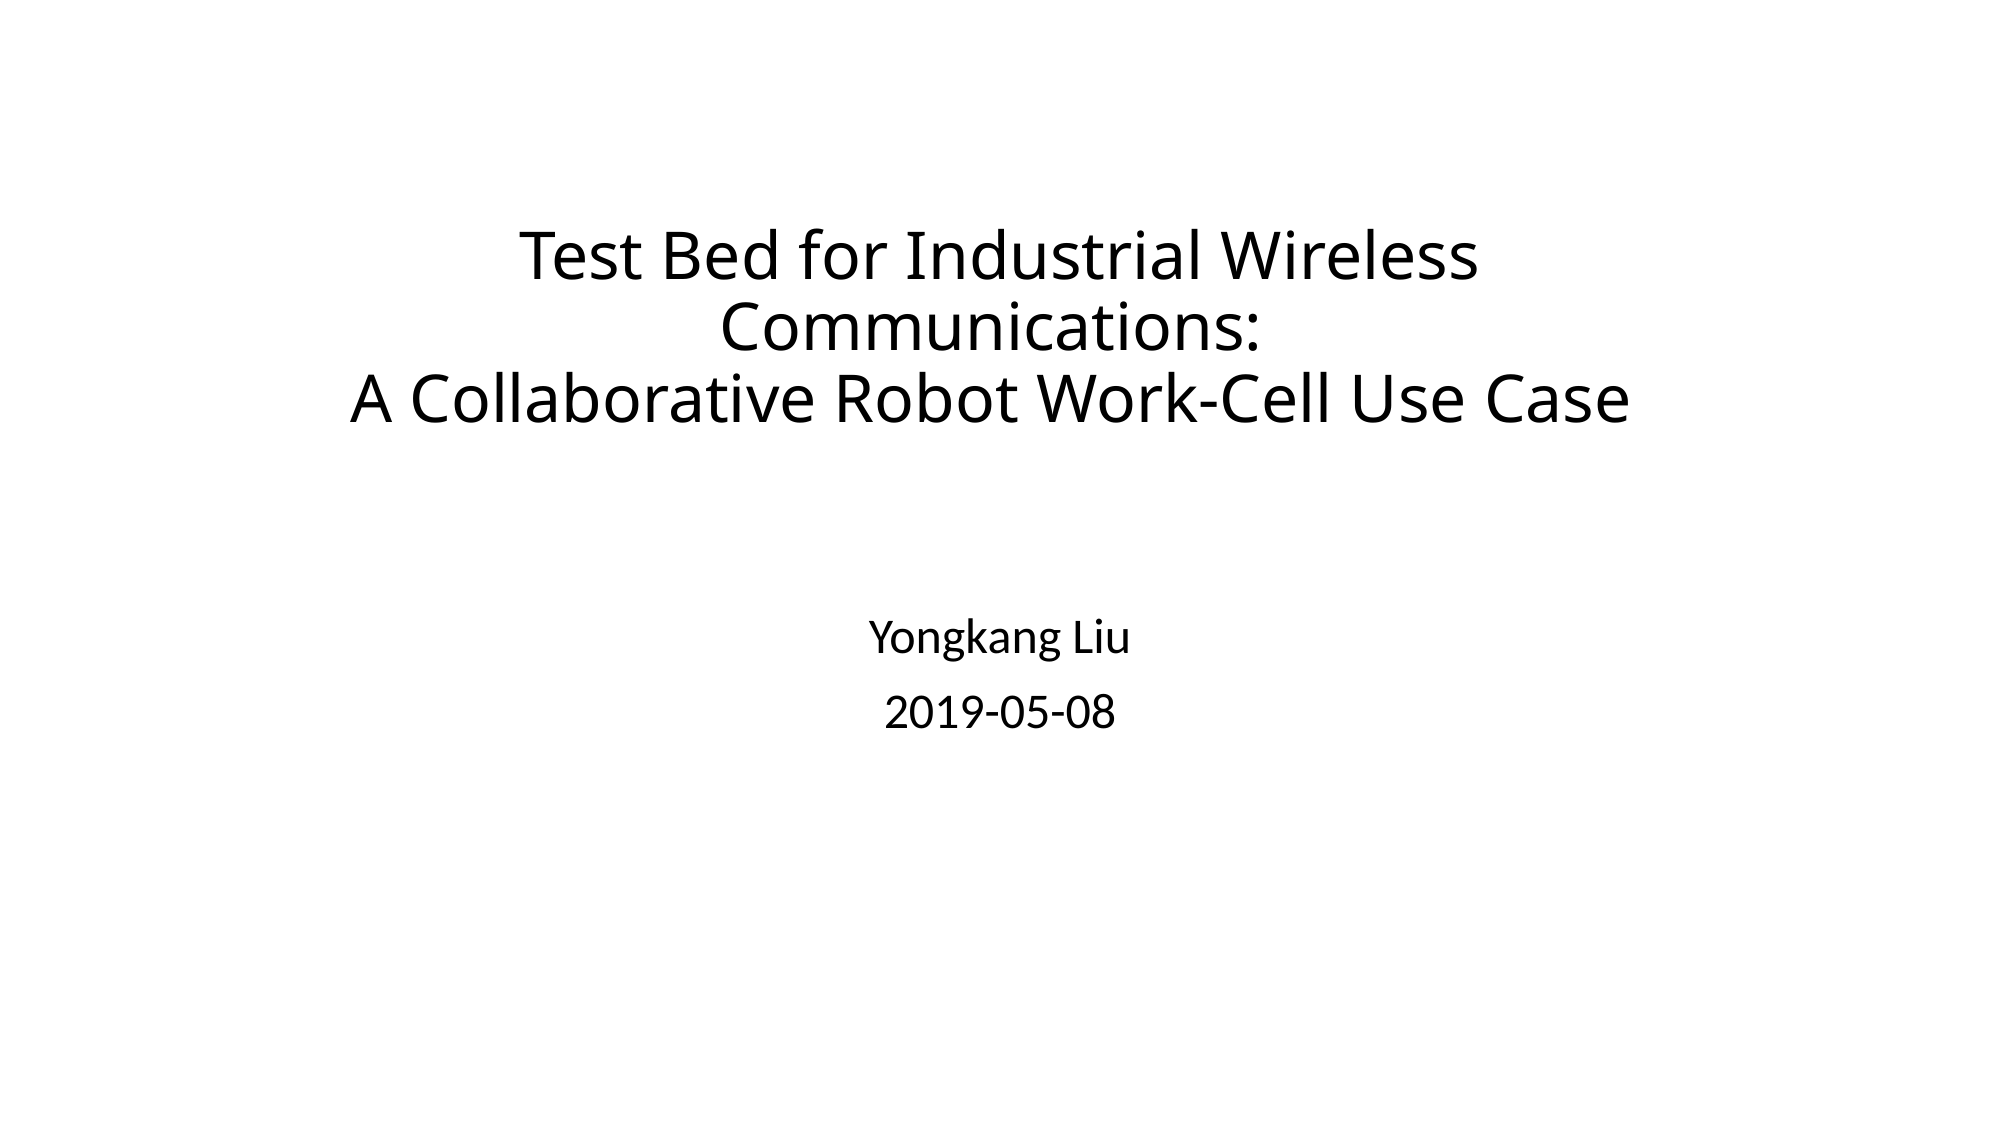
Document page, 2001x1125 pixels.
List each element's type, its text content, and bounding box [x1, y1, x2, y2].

title Test Bed for Industrial Wireless Communications: A Collaborative Robot Work-Cell Use Case [249, 213, 1750, 576]
subtitle Yongkang Liu 2019-05-08 [249, 603, 1750, 863]
